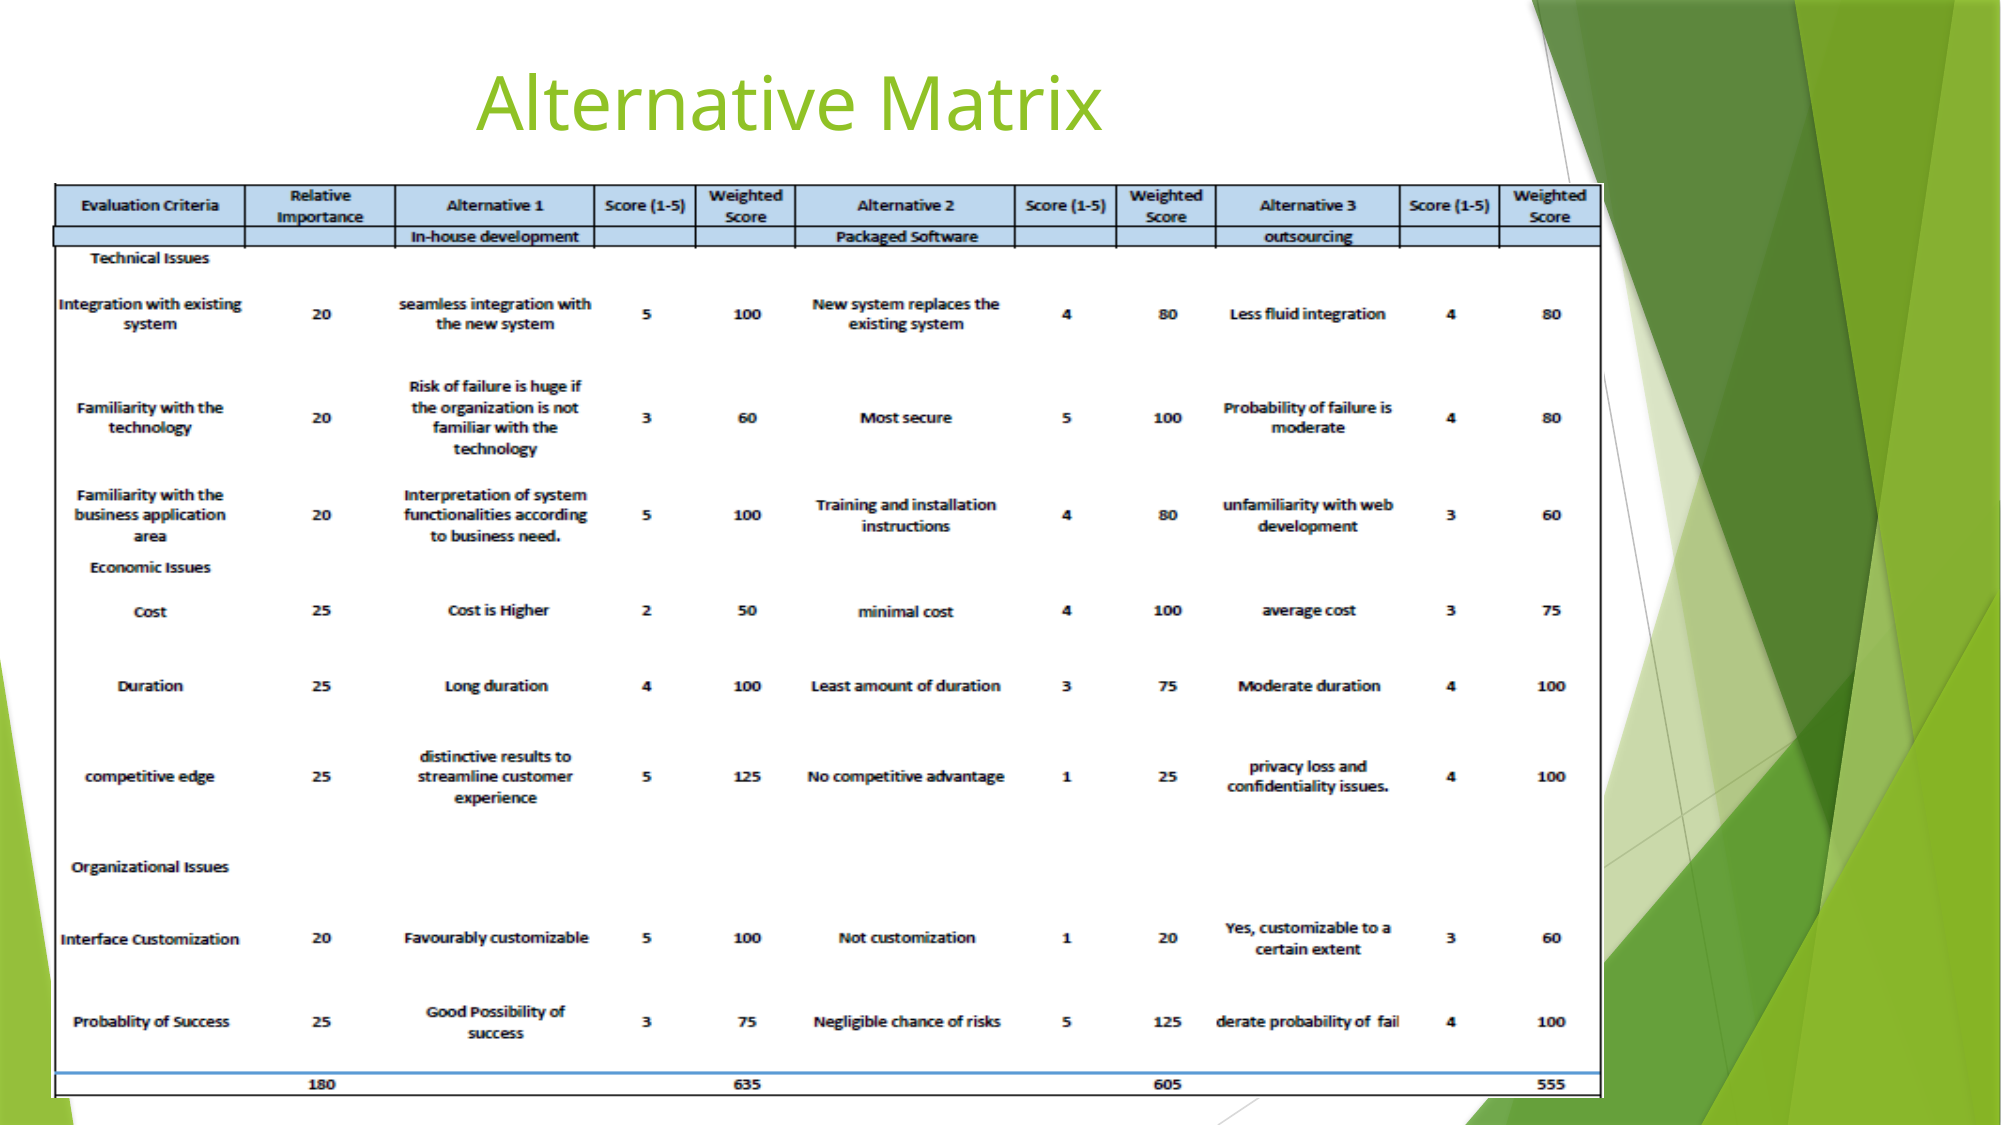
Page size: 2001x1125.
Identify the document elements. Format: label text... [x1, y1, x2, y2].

title Alternative Matrix [85, 48, 1496, 182]
picture [51, 183, 1604, 1099]
